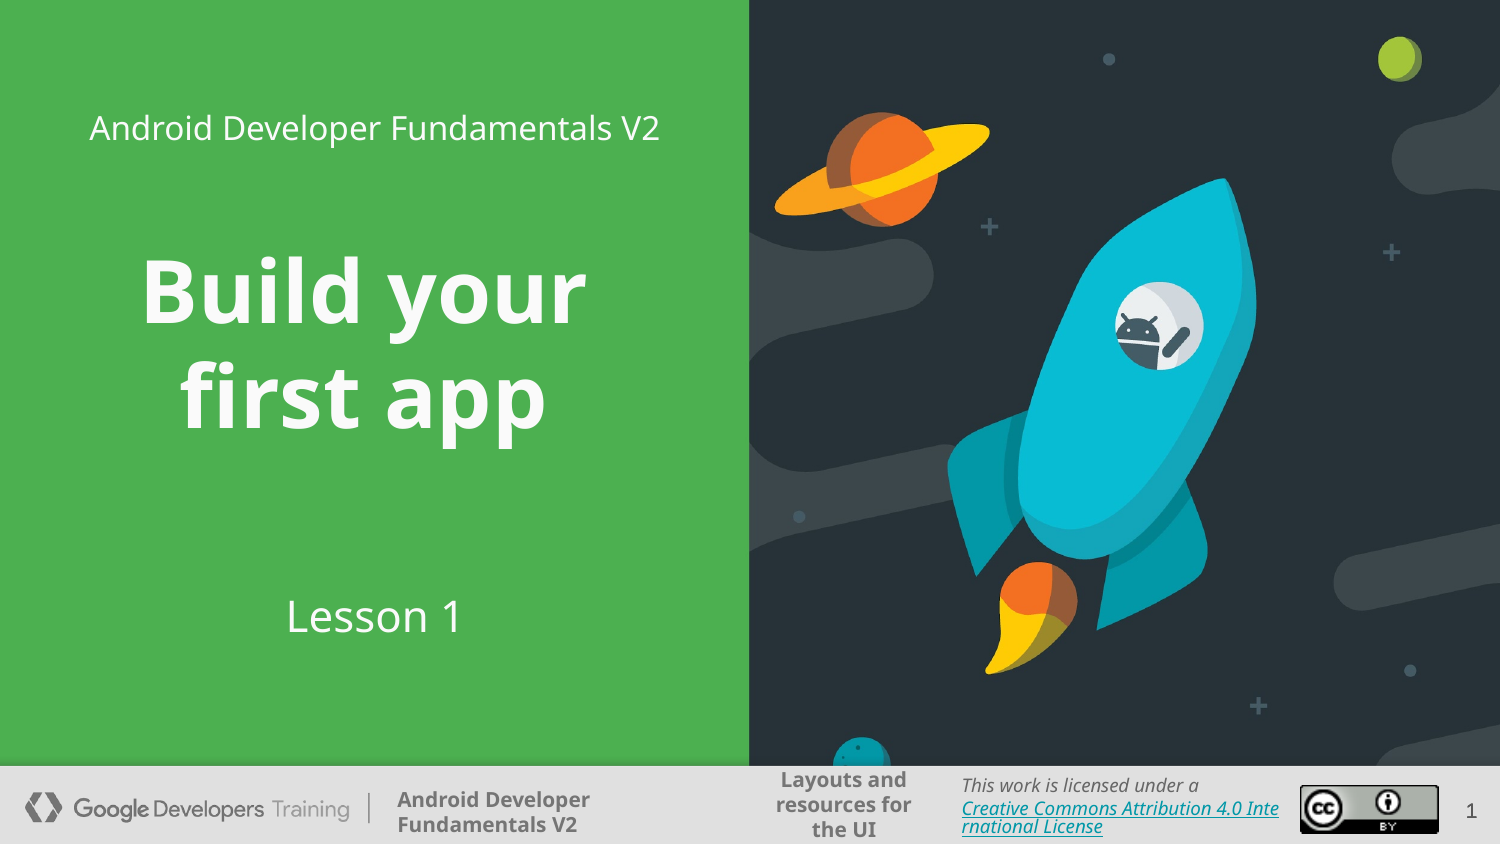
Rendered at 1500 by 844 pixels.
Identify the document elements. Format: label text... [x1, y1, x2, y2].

title Build your first app [32, 211, 696, 461]
text_box Lesson 1 [43, 573, 708, 777]
picture [0, 0, 1500, 844]
subtitle Android Developer Fundamentals V2 [43, 92, 708, 179]
slide_number ‹#› [1402, 777, 1493, 842]
